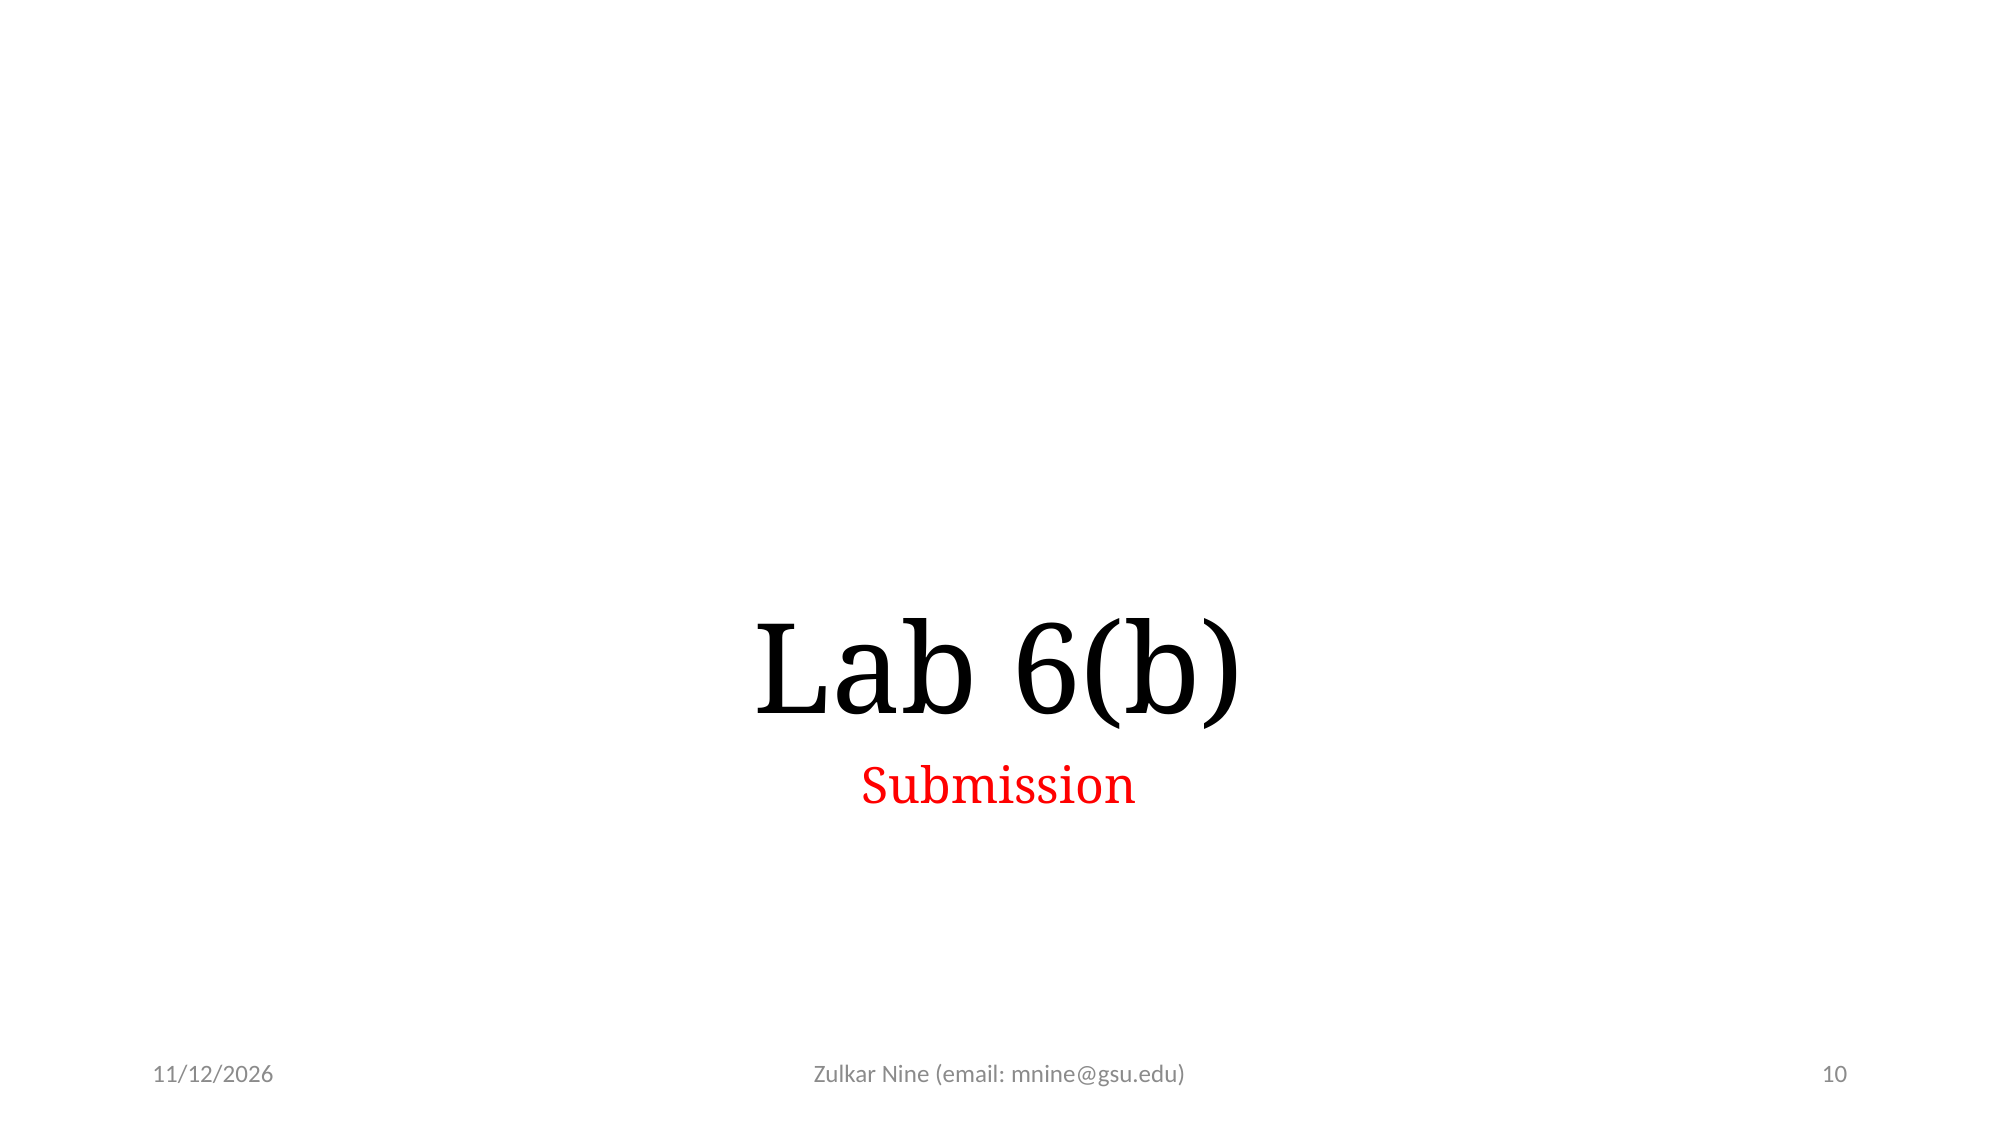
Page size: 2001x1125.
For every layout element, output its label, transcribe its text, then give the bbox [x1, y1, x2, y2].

list Submission [136, 752, 1862, 999]
footer Zulkar Nine (email: mnine@gsu.edu) [662, 1042, 1338, 1103]
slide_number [137, 1042, 588, 1103]
title Lab 6(b) [136, 280, 1862, 749]
slide_number 10 [1412, 1042, 1863, 1103]
